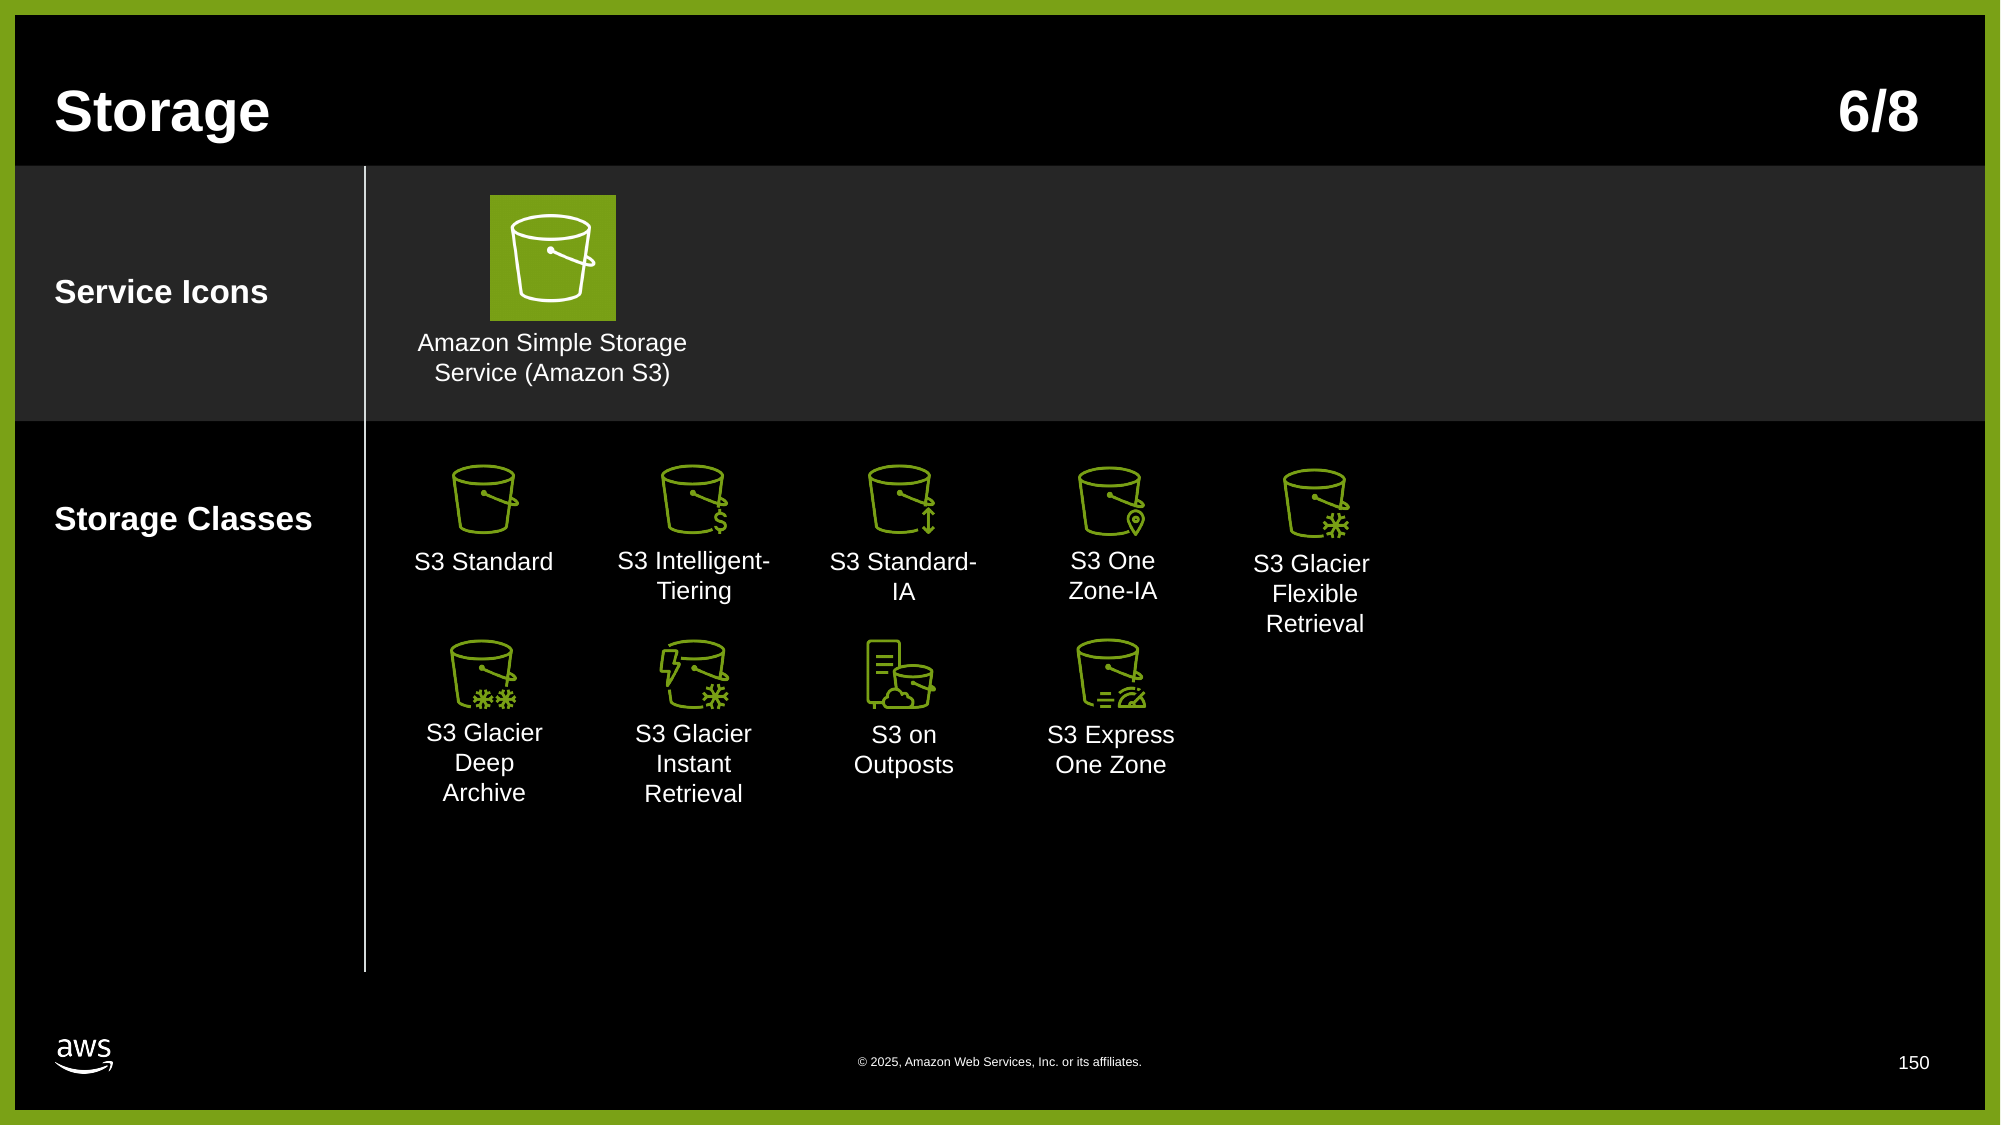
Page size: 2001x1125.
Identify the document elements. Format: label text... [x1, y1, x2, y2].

text_box Amazon Simple Storage Service (Amazon S3) [368, 319, 737, 394]
text_box S3 One Zone-IA [1040, 537, 1186, 612]
text_box S3 Glacier Deep Archive [402, 709, 566, 814]
picture [863, 461, 939, 537]
picture [490, 195, 616, 321]
text_box S3 on Outposts [817, 711, 992, 786]
footer © 2025, Amazon Web Services, Inc. or its affiliates. [662, 1031, 1338, 1092]
text_box S3 Glacier Instant Retrieval [606, 710, 781, 816]
picture [445, 636, 521, 712]
picture [55, 1039, 113, 1074]
picture [656, 461, 732, 537]
title Storage 6/8 [39, 59, 1960, 166]
picture [1073, 463, 1149, 539]
text_box S3 Express One Zone [1024, 711, 1199, 786]
picture [447, 461, 523, 537]
text_box S3 Glacier Flexible Retrieval [1236, 539, 1394, 645]
picture [1073, 635, 1149, 711]
picture [1278, 465, 1354, 541]
slide_number 150 [1494, 1031, 1945, 1092]
text_box S3 Standard-IA [803, 538, 1004, 613]
picture [863, 636, 939, 712]
text_box S3 Standard [370, 538, 598, 583]
picture [656, 636, 732, 712]
text_box S3 Intelligent- Tiering [600, 537, 789, 612]
